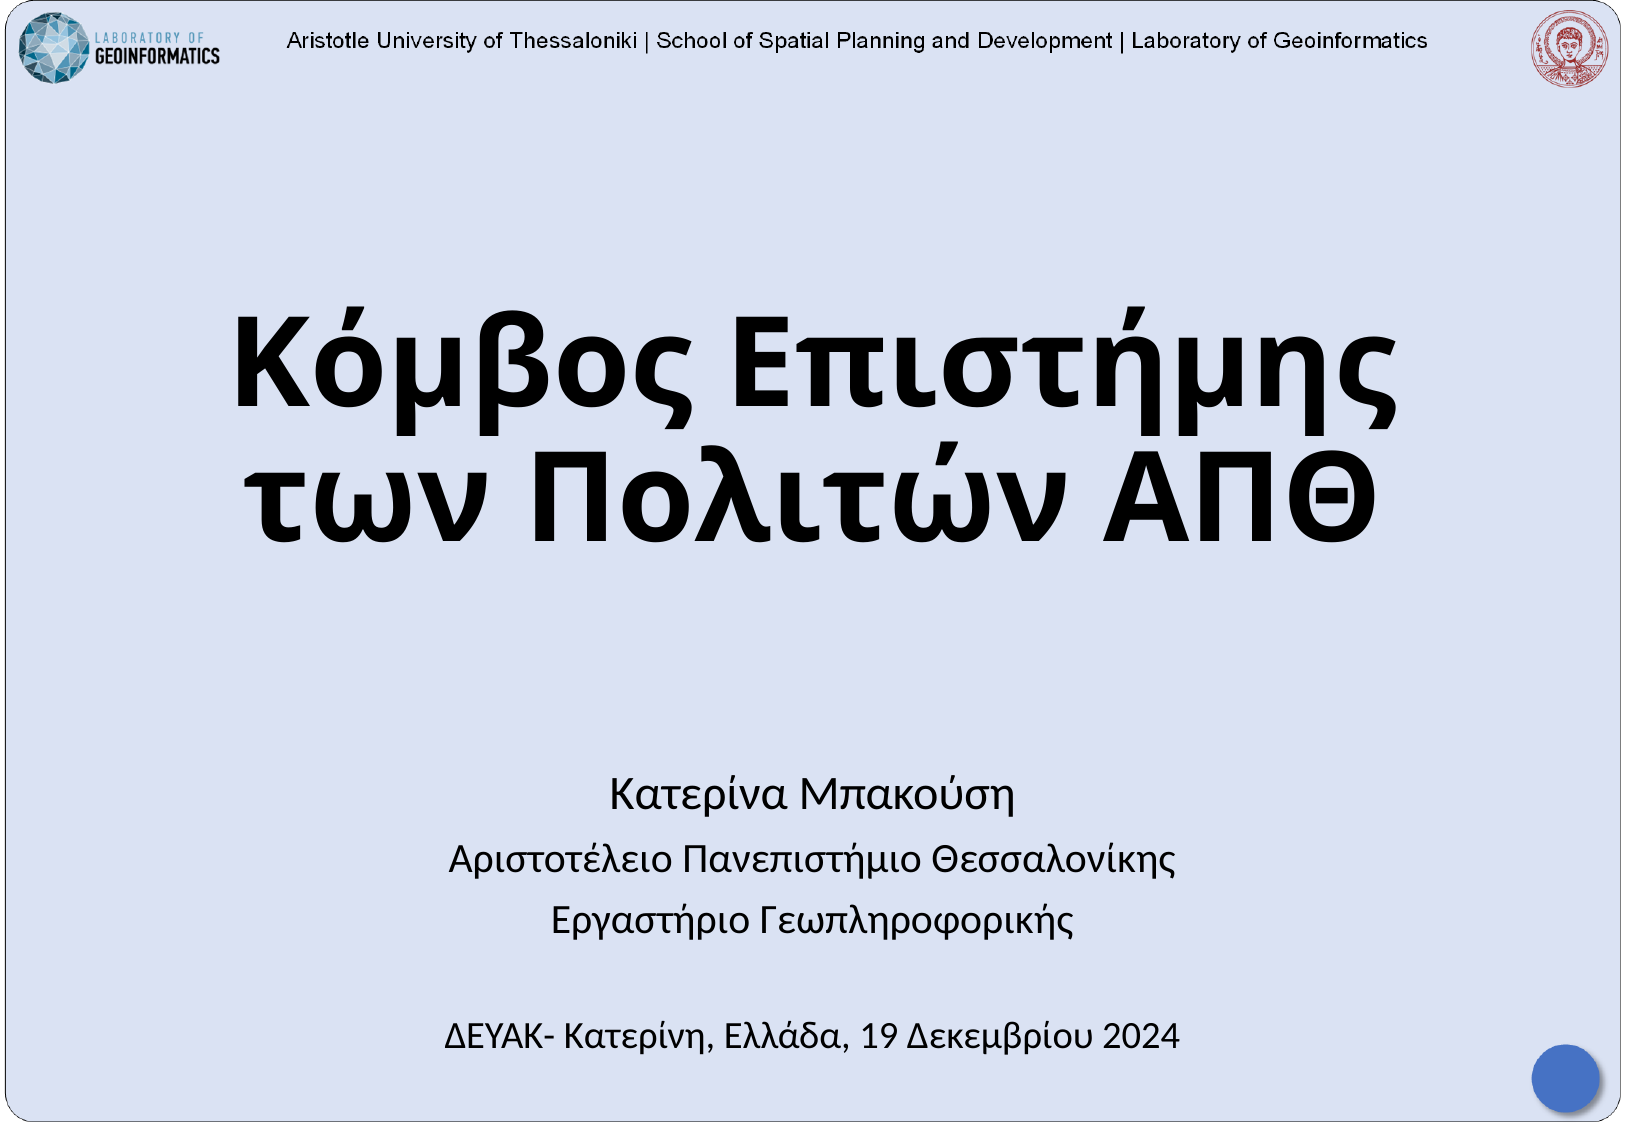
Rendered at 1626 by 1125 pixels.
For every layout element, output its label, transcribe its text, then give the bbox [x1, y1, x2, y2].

picture [4, 0, 1621, 1125]
subtitle Κατερίνα Μπακούση Αριστοτέλειο Πανεπιστήμιο Θεσσαλονίκης Εργαστήριο Γεωπληροφορικής ΔΕΥΑΚ- Κατερίνη, Ελλάδα, 19 Δεκεμβρίου 2024 [203, 760, 1422, 1066]
title Κόμβος Επιστήμης των Πολιτών ΑΠΘ [121, 184, 1504, 576]
